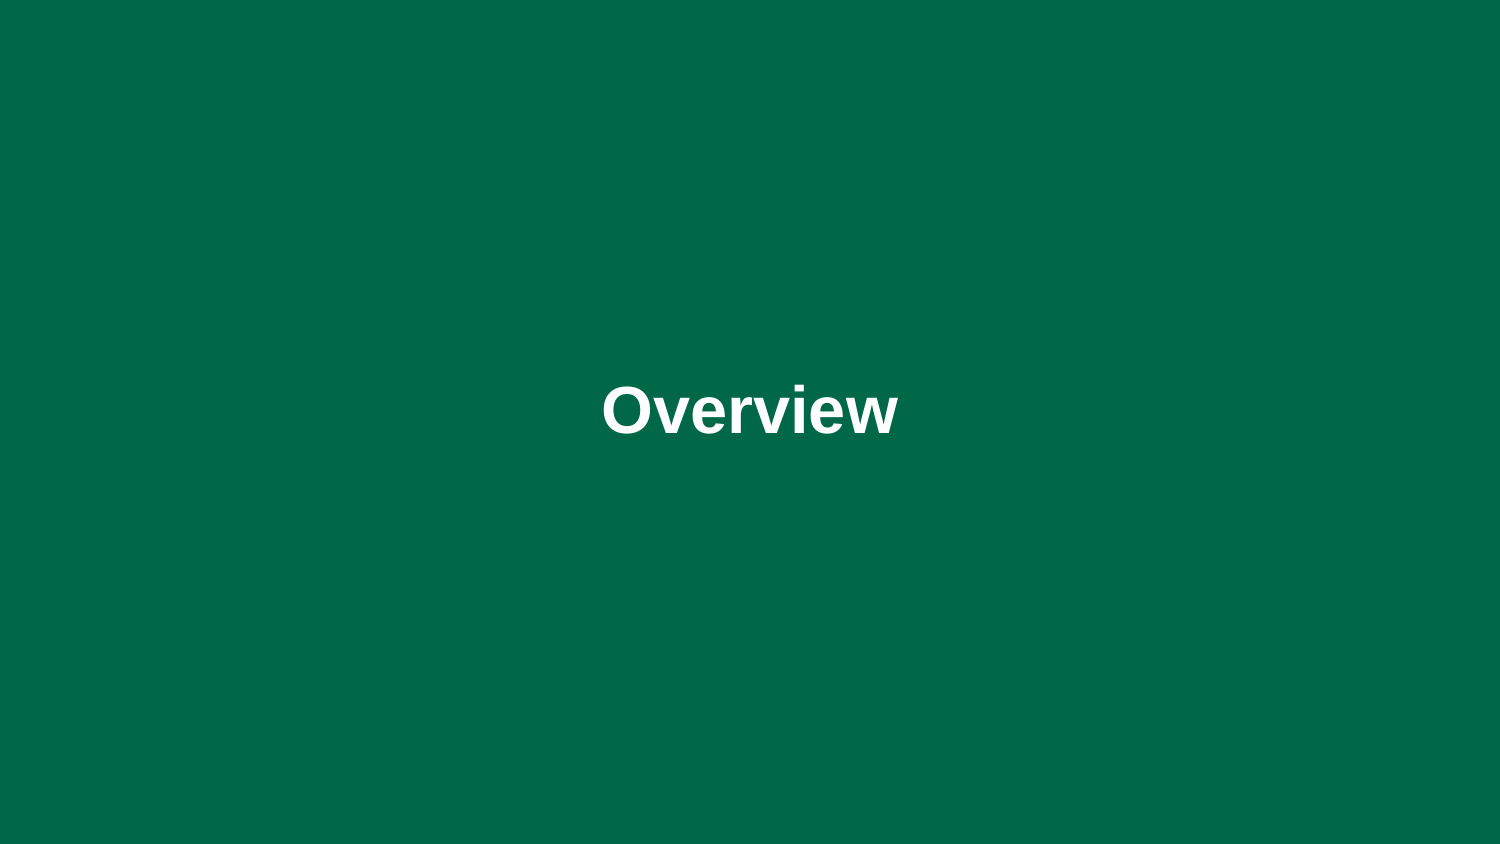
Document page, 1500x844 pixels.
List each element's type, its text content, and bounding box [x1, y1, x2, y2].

title Overview [103, 329, 1397, 493]
